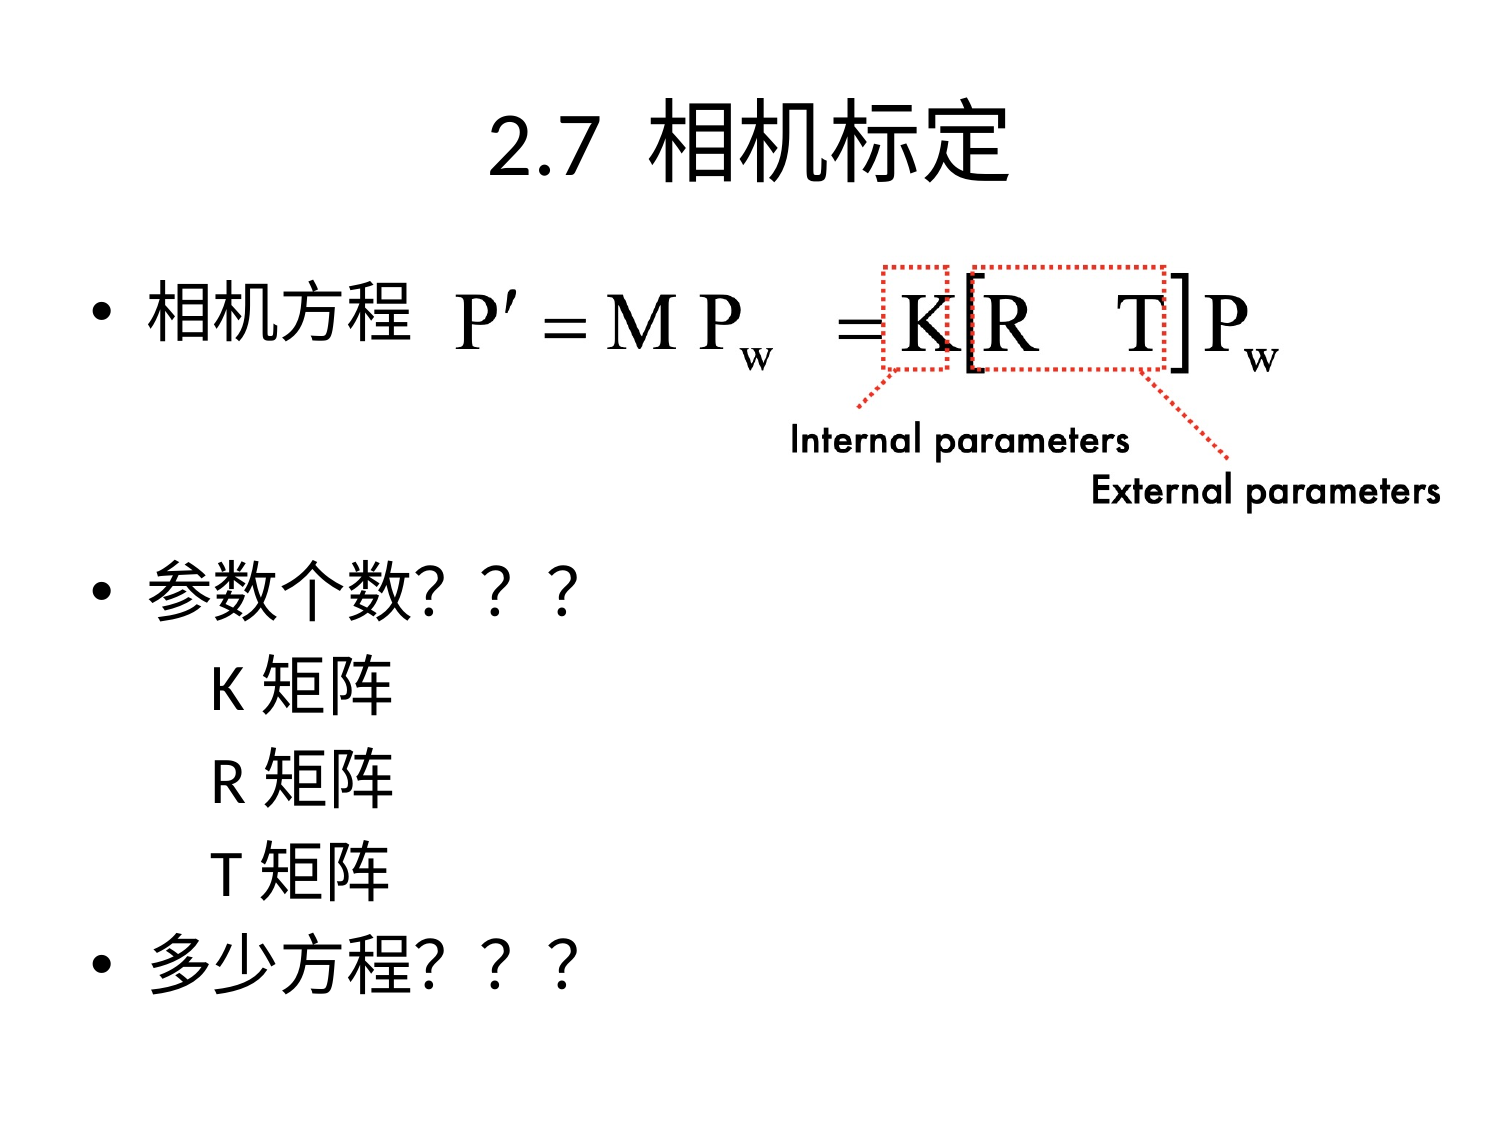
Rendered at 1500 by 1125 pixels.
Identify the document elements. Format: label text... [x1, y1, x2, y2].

title 2.7 相机标定 [75, 45, 1425, 233]
list 相机方程 参数个数？？？ K矩阵 R矩阵 T矩阵 多少方程？？？ [75, 262, 1425, 1080]
picture [437, 232, 1451, 524]
